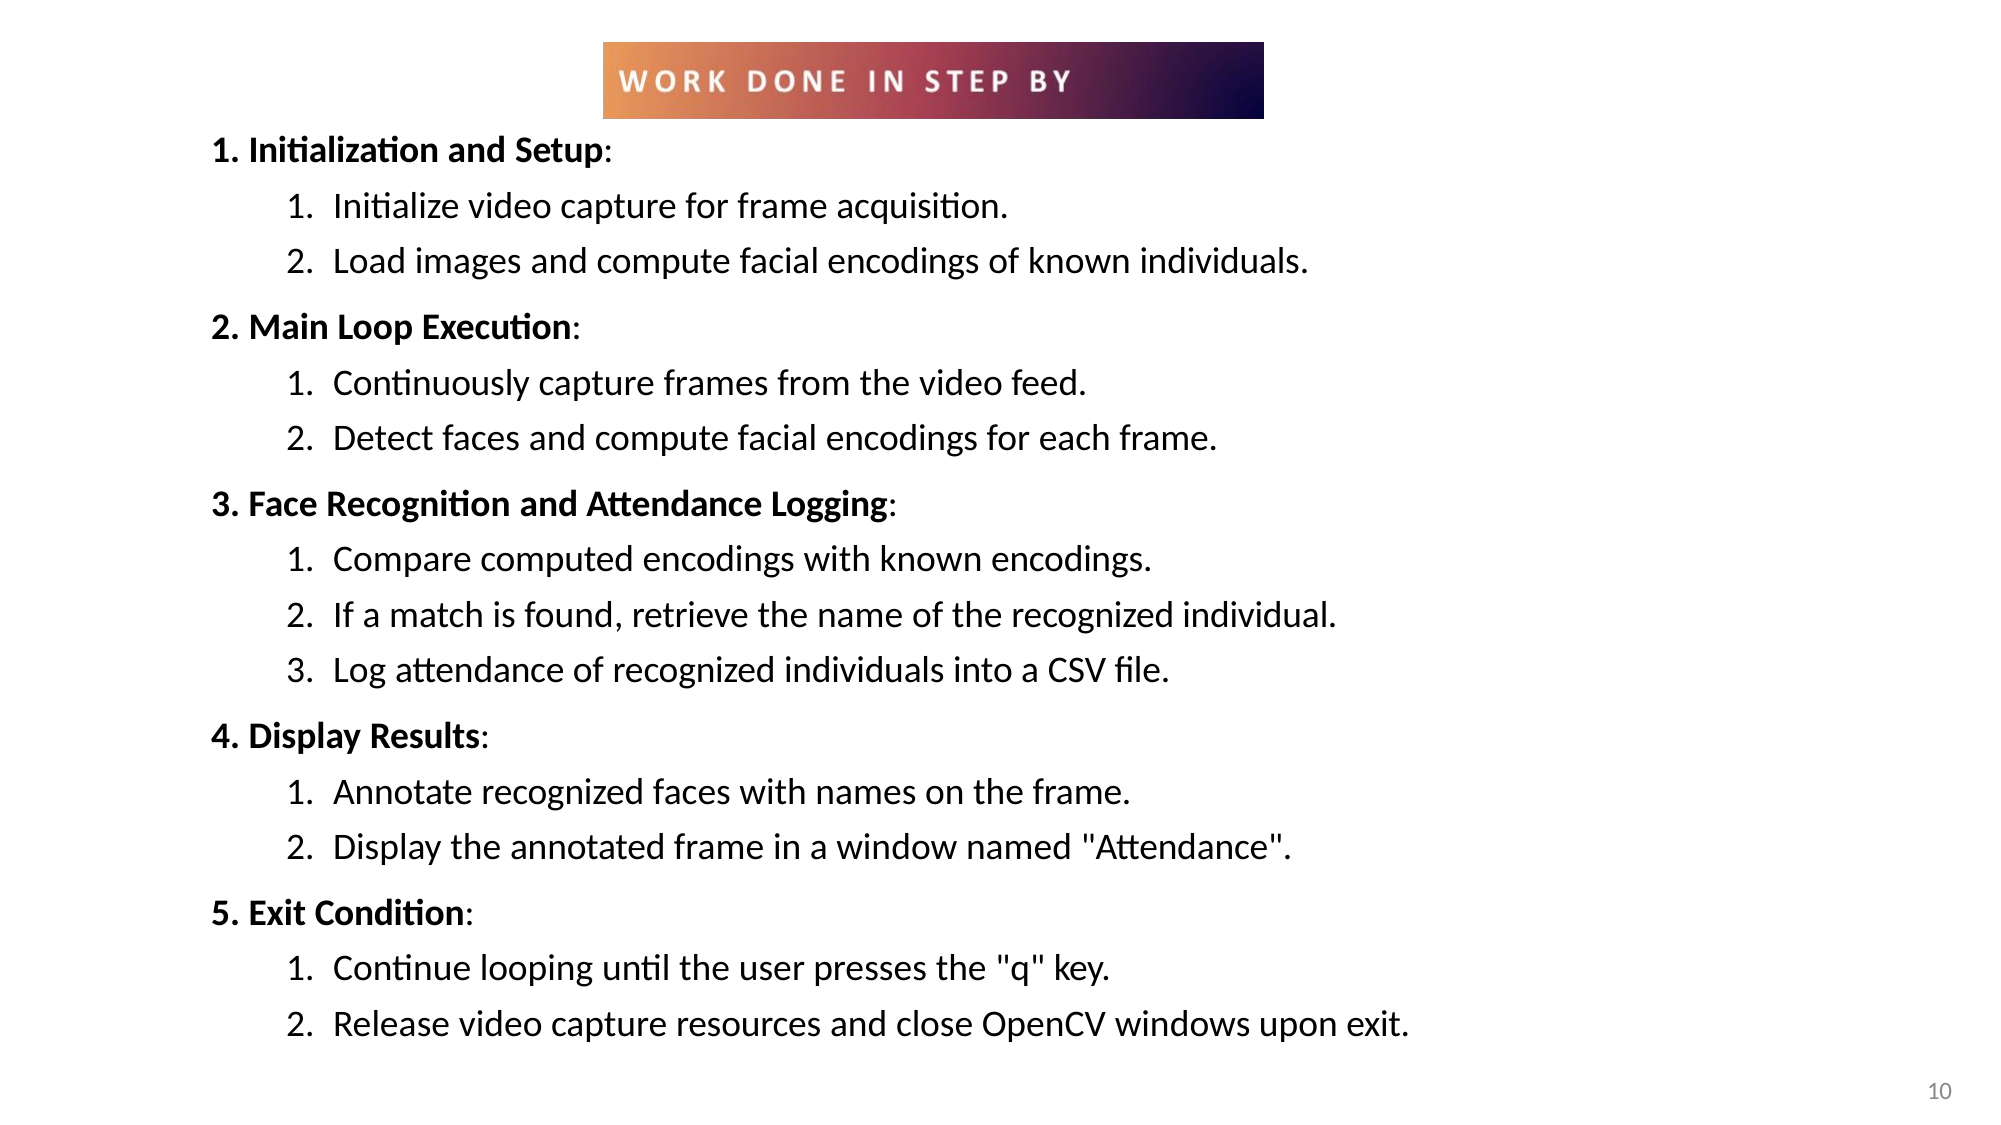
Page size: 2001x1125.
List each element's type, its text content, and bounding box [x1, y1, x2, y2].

text_box Initialization and Setup: Initialize video capture for frame acquisition. Load images and compute facial encodings of known individuals. Main Loop Execution: Continuously capture frames from the video feed. Detect faces and compute facial encodings for each frame. Face Recognition and Attendance Logging: Compare computed encodings with known encodings. If a match is found, retrieve the name of the recognized individual. Log attendance of recognized individuals into a CSV file. Display Results: Annotate recognized faces with names on the frame. Display the annotated frame in a window named "Attendance". Exit Condition: Continue looping until the user presses the "q" key. Release video capture resources and close OpenCV windows upon exit. [208, 112, 1417, 1044]
picture [603, 42, 1264, 119]
slide_number 10 [1920, 1078, 1961, 1125]
